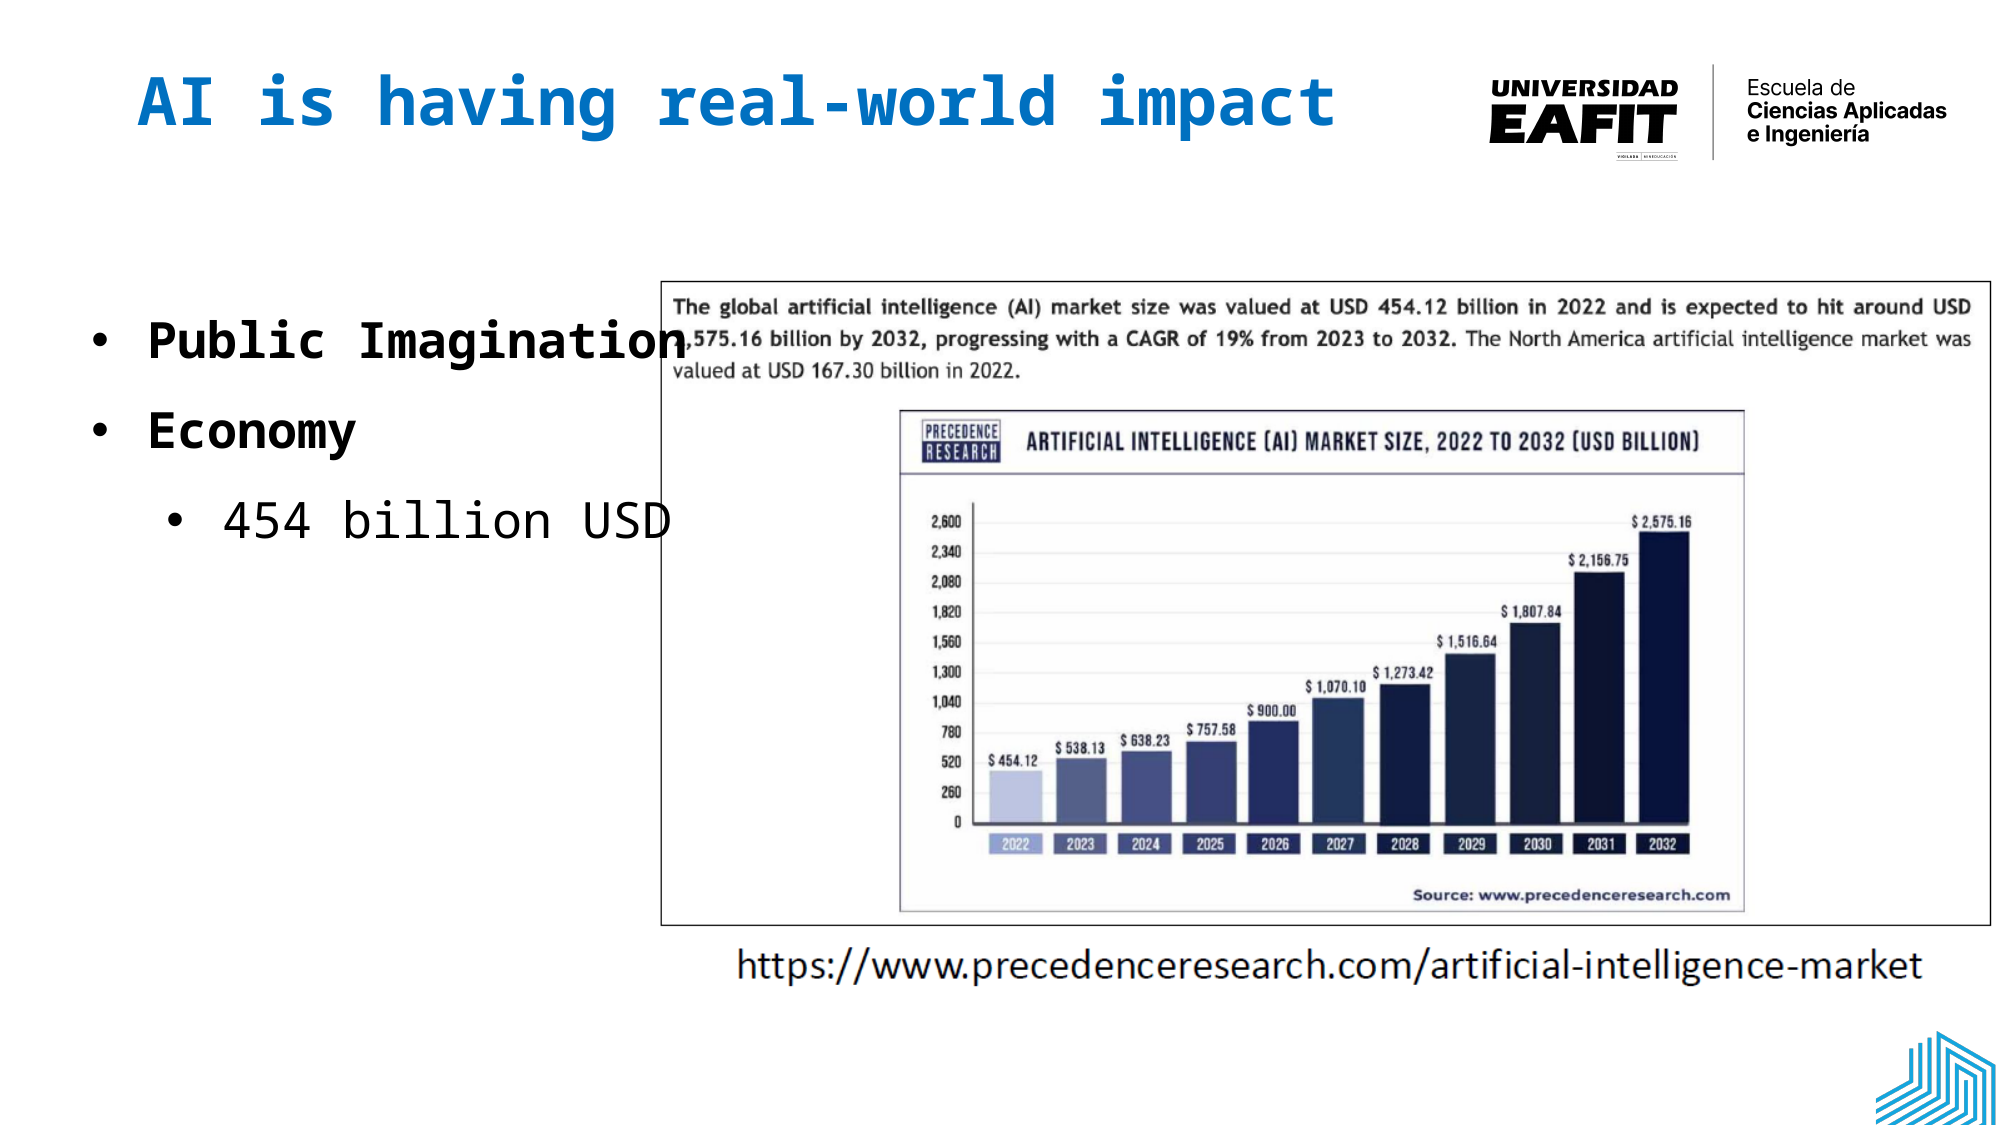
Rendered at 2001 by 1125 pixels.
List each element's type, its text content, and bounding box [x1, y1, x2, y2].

picture [647, 271, 2000, 1000]
text_box AI is having real-world impact [122, 60, 1451, 244]
picture [1430, 33, 2000, 192]
text_box Public Imagination Economy 454 billion USD [76, 211, 703, 602]
picture [1873, 1025, 2000, 1125]
